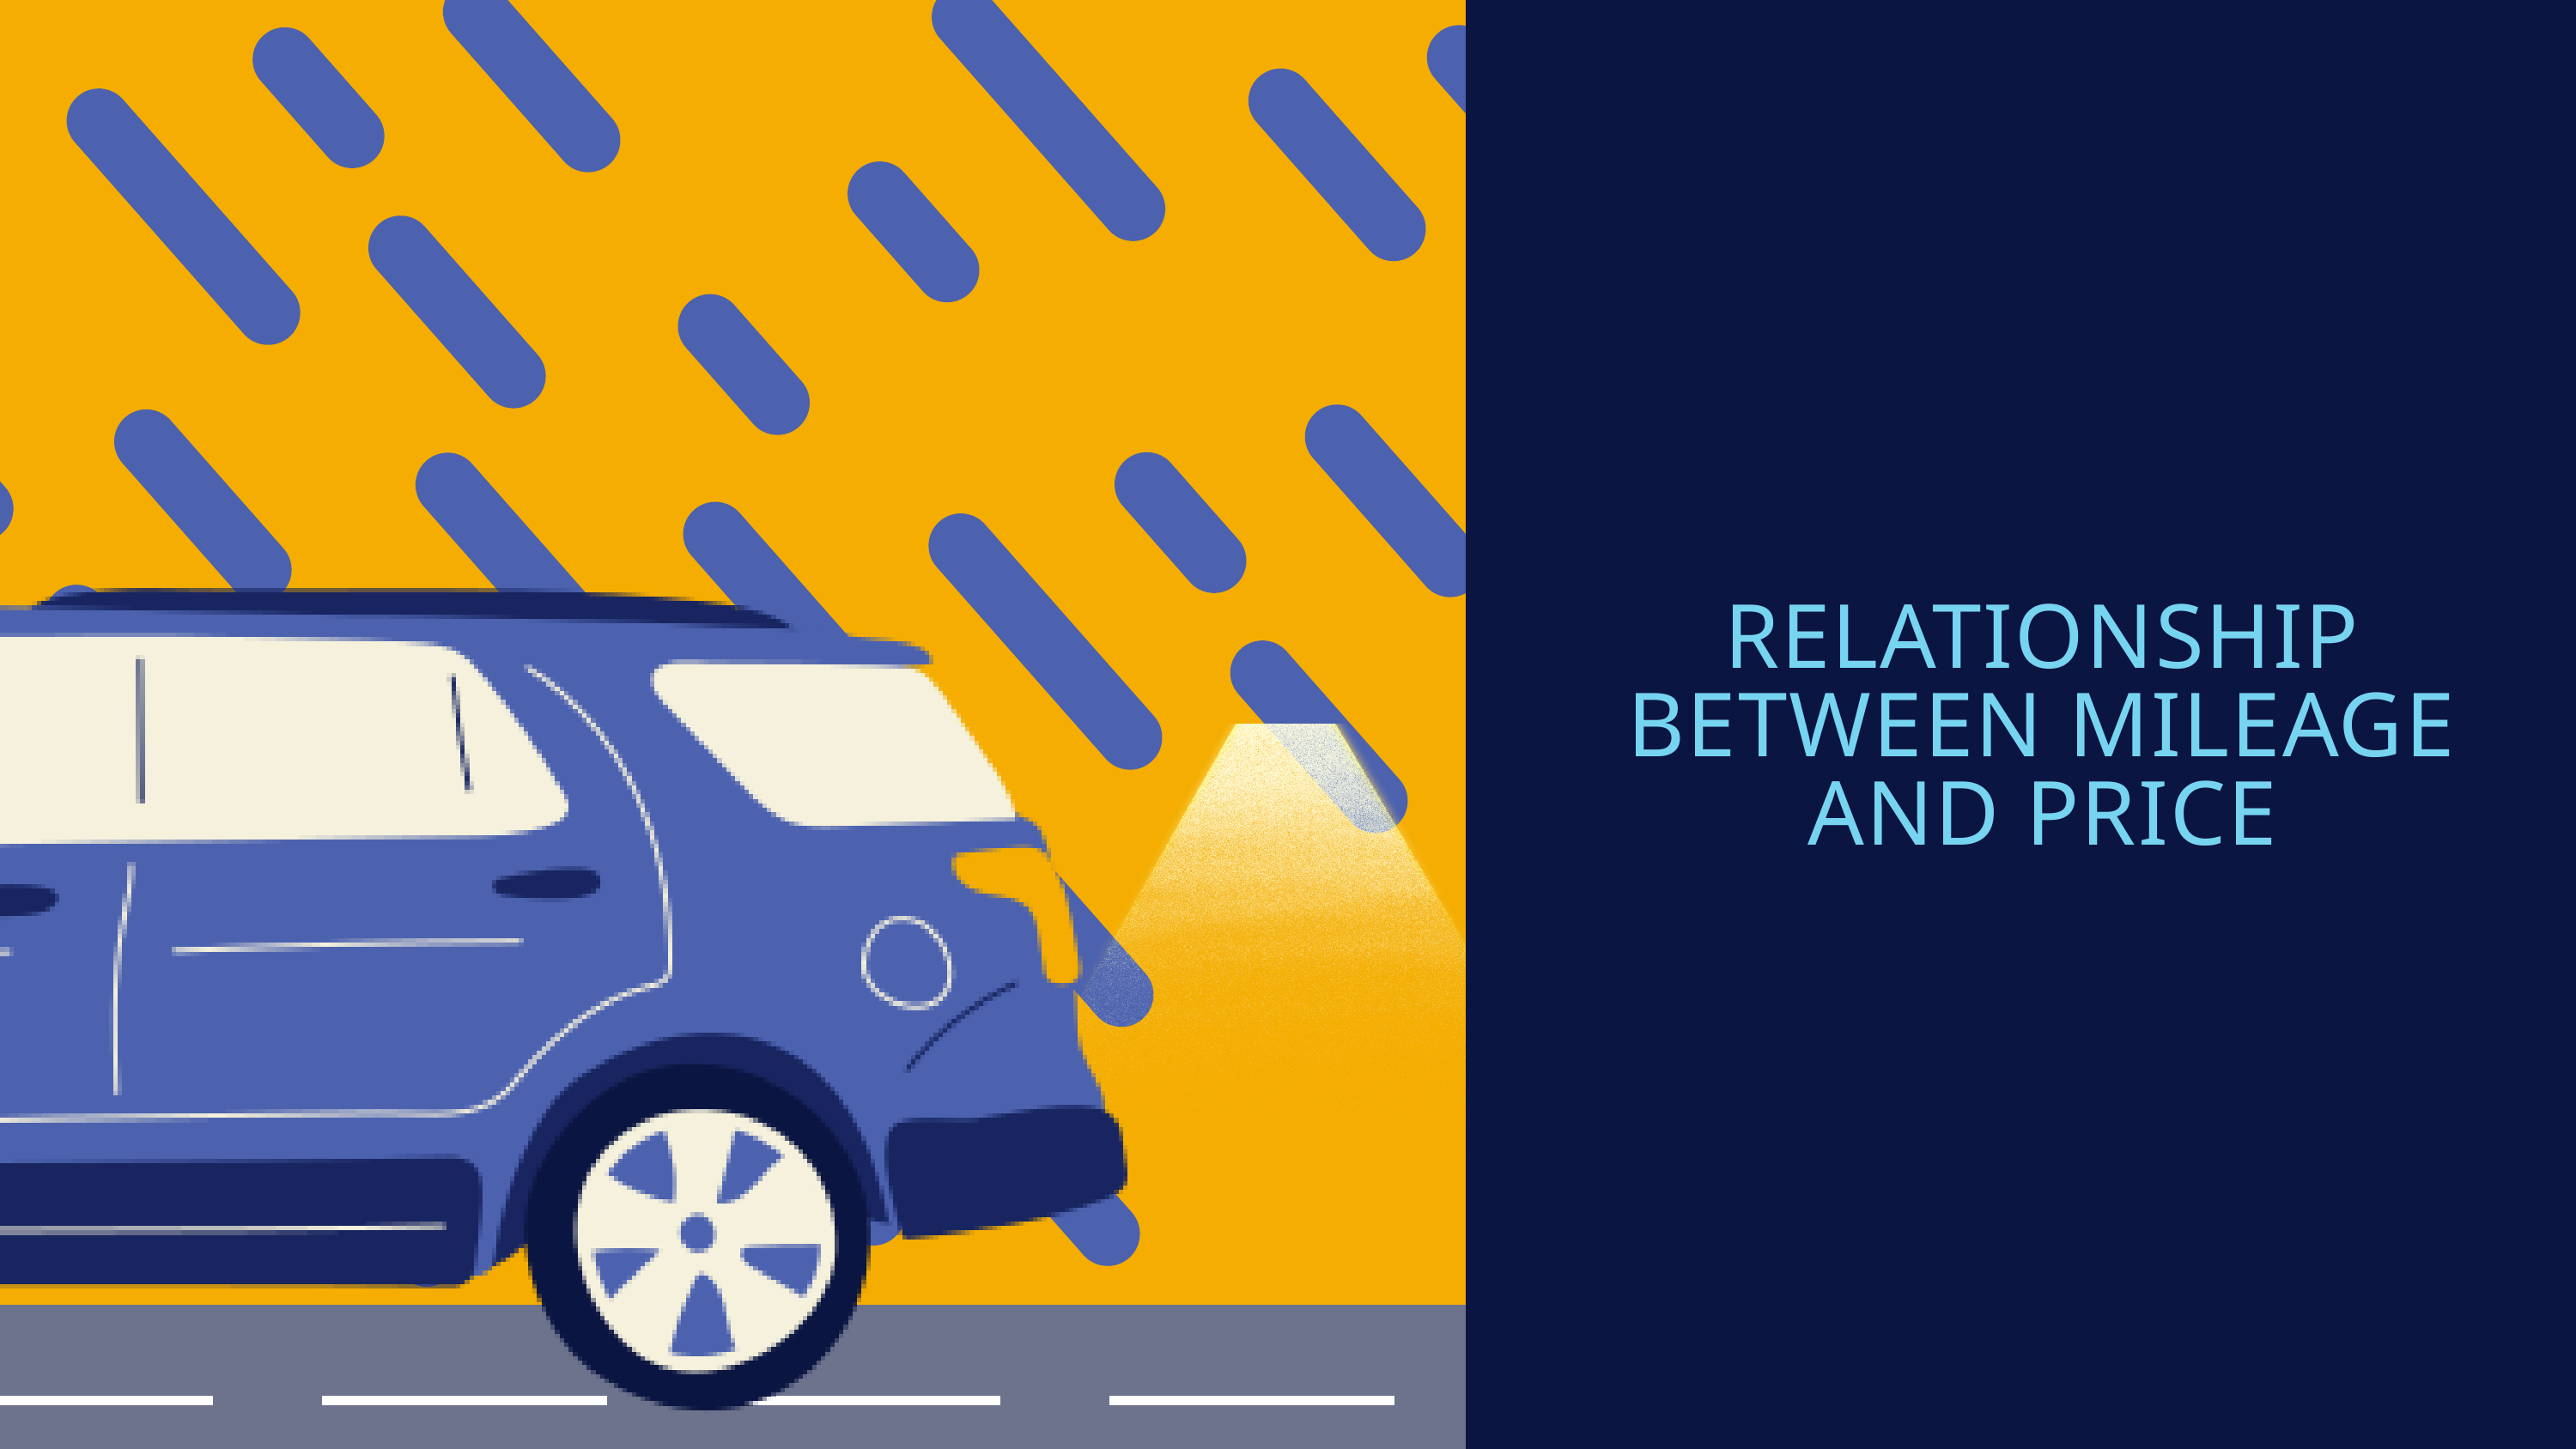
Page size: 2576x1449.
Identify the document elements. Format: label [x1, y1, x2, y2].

text_box [0, 1304, 1466, 1449]
text_box [0, 1278, 1133, 1304]
text_box [0, 0, 2178, 1271]
text_box [1252, 82, 2576, 1237]
